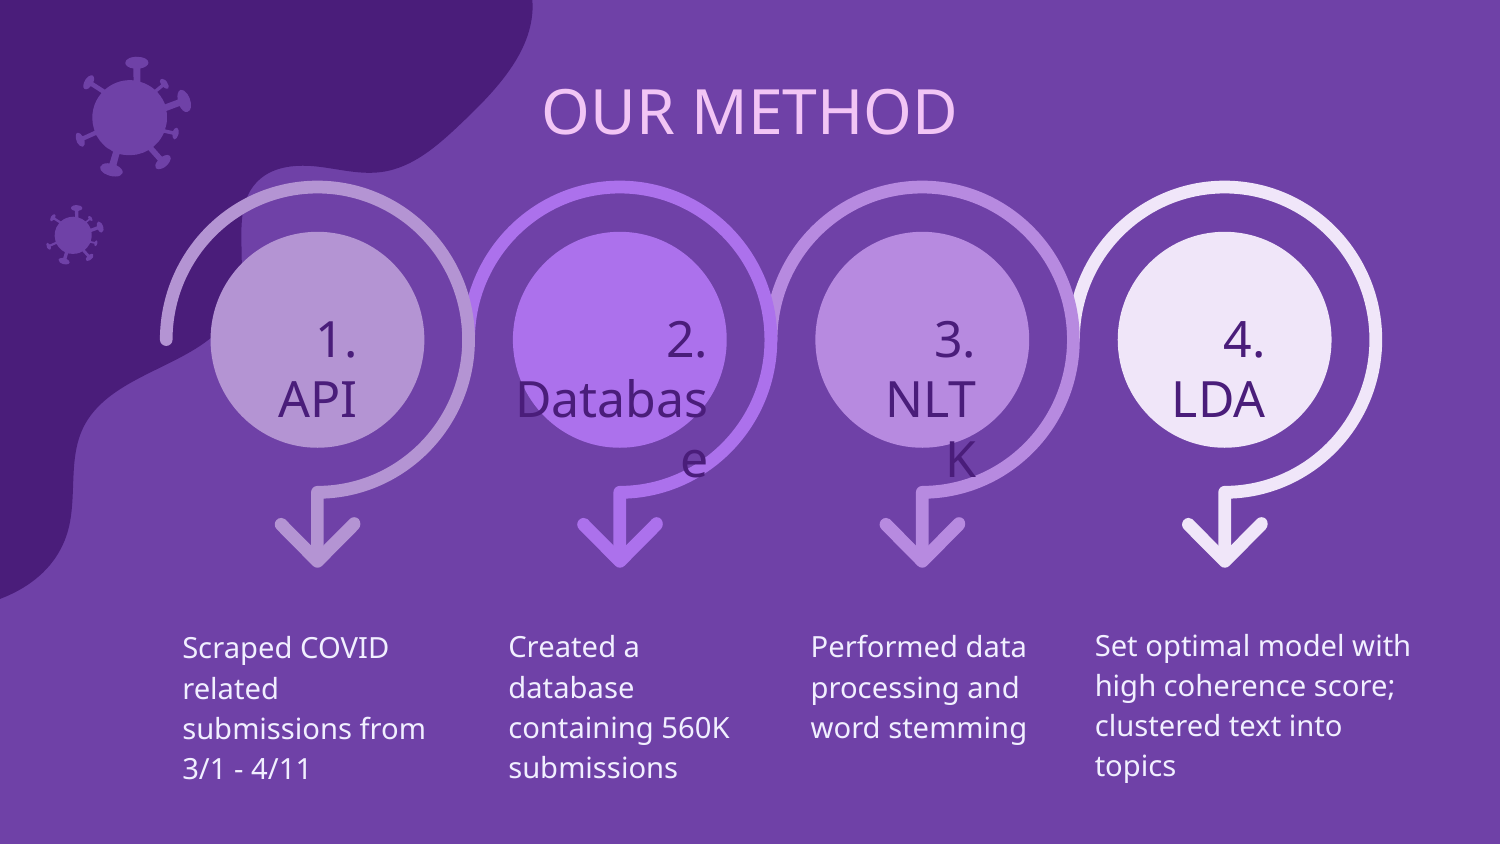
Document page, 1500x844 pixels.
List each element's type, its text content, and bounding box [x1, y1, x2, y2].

text_box Performed data processing and word stemming [795, 608, 1080, 753]
text_box Scraped COVID related submissions from 3/1 - 4/11 [167, 609, 460, 754]
text_box Created a database containing 560K submissions [493, 608, 765, 753]
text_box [159, 180, 1383, 569]
title OUR METHOD [77, 56, 1423, 181]
subtitle Set optimal model with high coherence score; clustered text into topics [1079, 606, 1432, 751]
